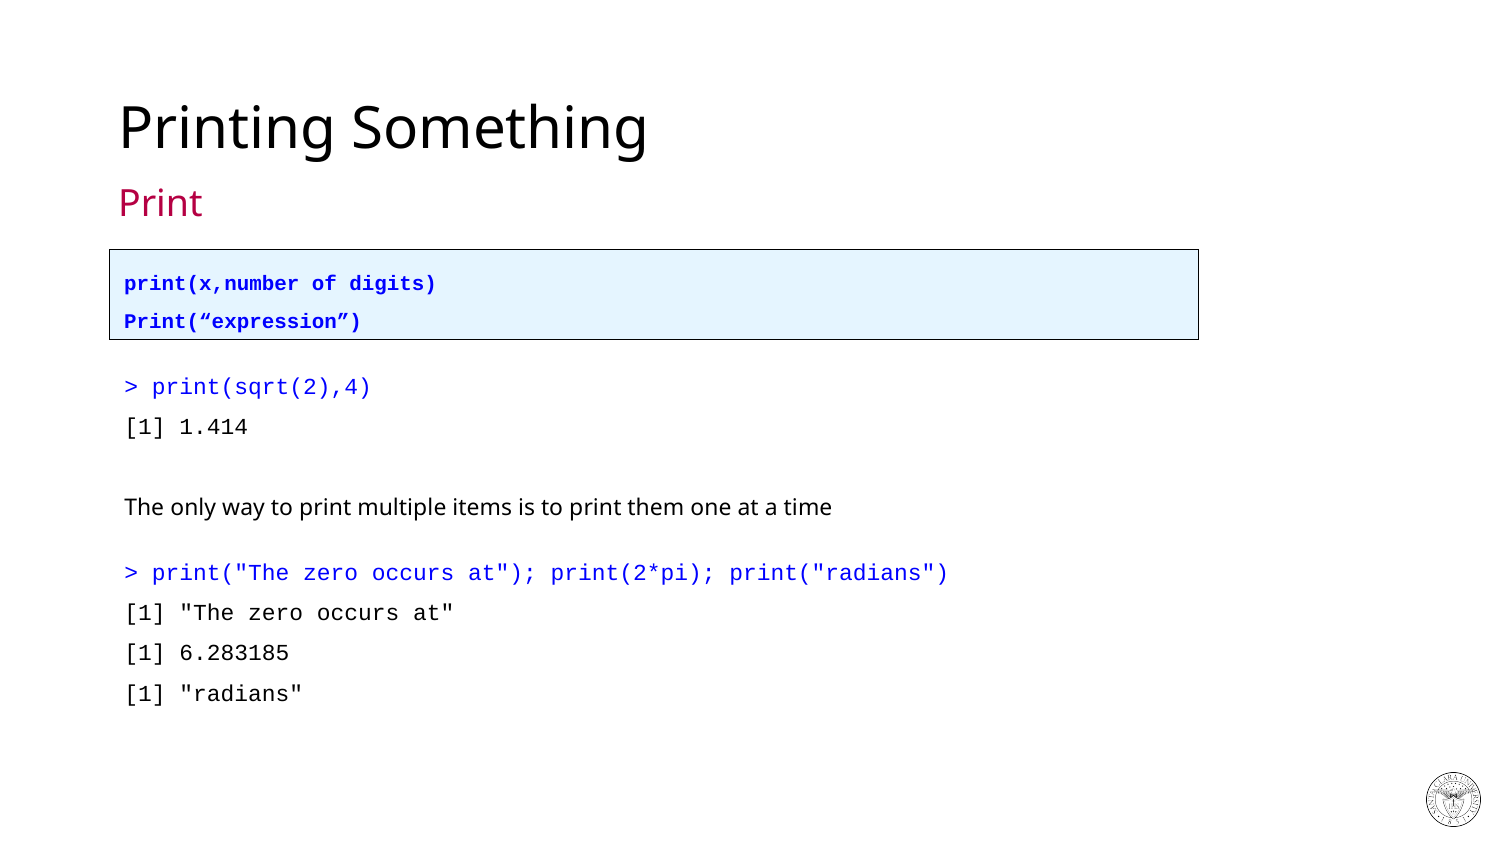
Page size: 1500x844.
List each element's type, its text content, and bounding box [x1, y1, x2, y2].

picture [1426, 772, 1481, 827]
list > print(sqrt(2),4) [1] 1.414 The only way to print multiple items is to print them one at a time > print("The zero occurs at"); print(2*pi); print("radians") [1] "The zero occurs at" [1] 6.283185 [1] "radians" [109, 366, 1404, 734]
text_box print(x,number of digits) Print(“expression”) [109, 249, 1199, 340]
title Printing Something [103, 44, 1397, 169]
list Print [103, 176, 764, 243]
